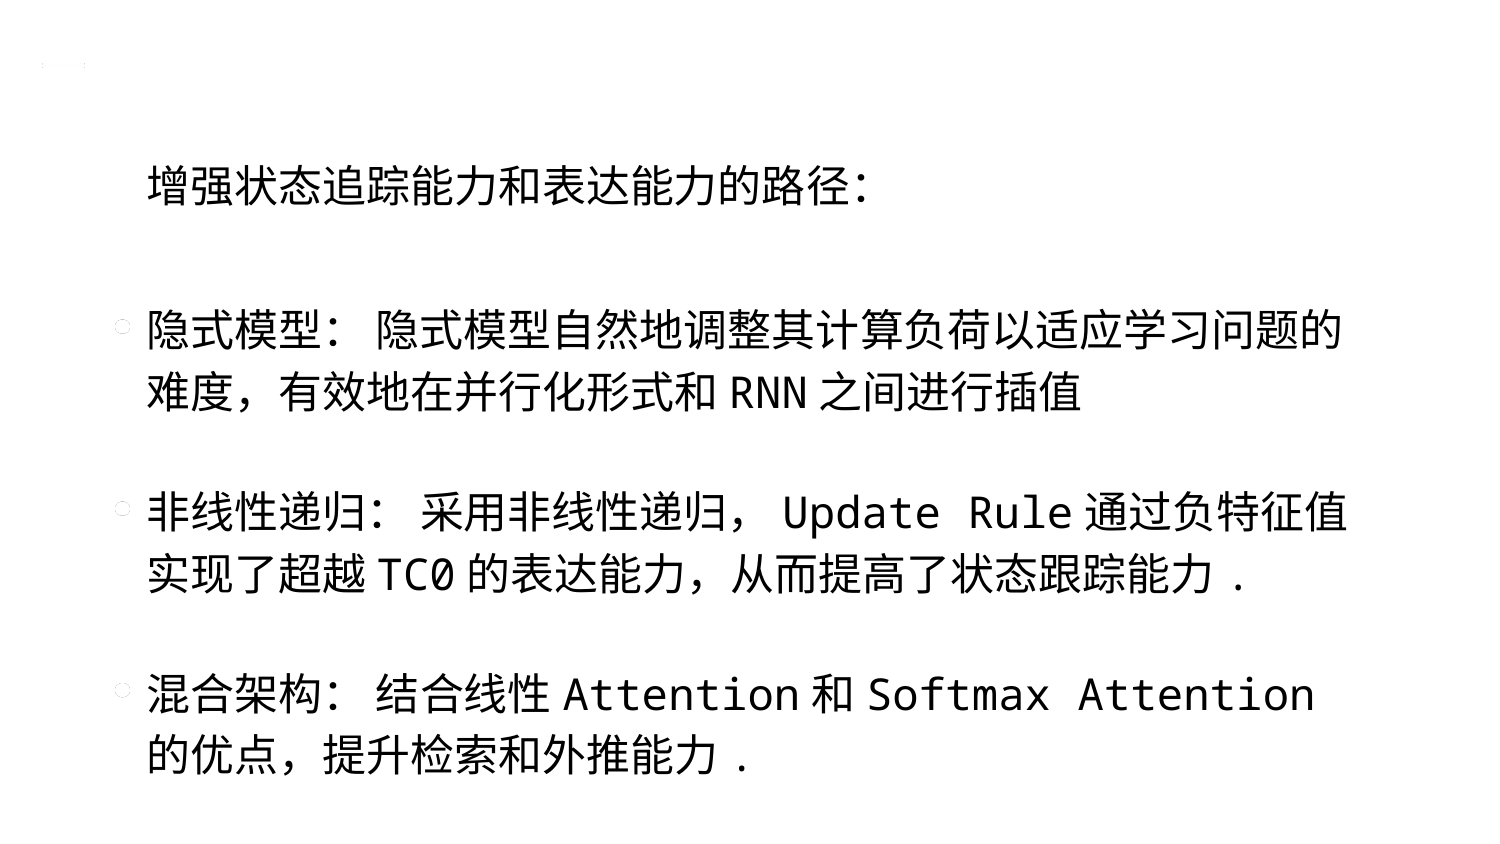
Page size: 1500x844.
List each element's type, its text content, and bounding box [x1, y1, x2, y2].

text_box 增强状态追踪能力和表达能力的路径： [146, 149, 1017, 218]
text_box 混合架构： 结合线性Attention和Softmax Attention的优点，提升检索和外推能力. [146, 657, 1362, 793]
text_box 隐式模型： 隐式模型自然地调整其计算负荷以适应学习问题的难度，有效地在并行化形式和RNN之间进行插值 [146, 293, 1362, 429]
picture [41, 63, 85, 68]
text_box 非线性递归： 采用非线性递归，Update Rule通过负特征值实现了超越TC0的表达能力，从而提高了状态跟踪能力. [146, 475, 1362, 611]
picture [114, 656, 130, 724]
picture [114, 474, 130, 542]
picture [114, 293, 130, 360]
